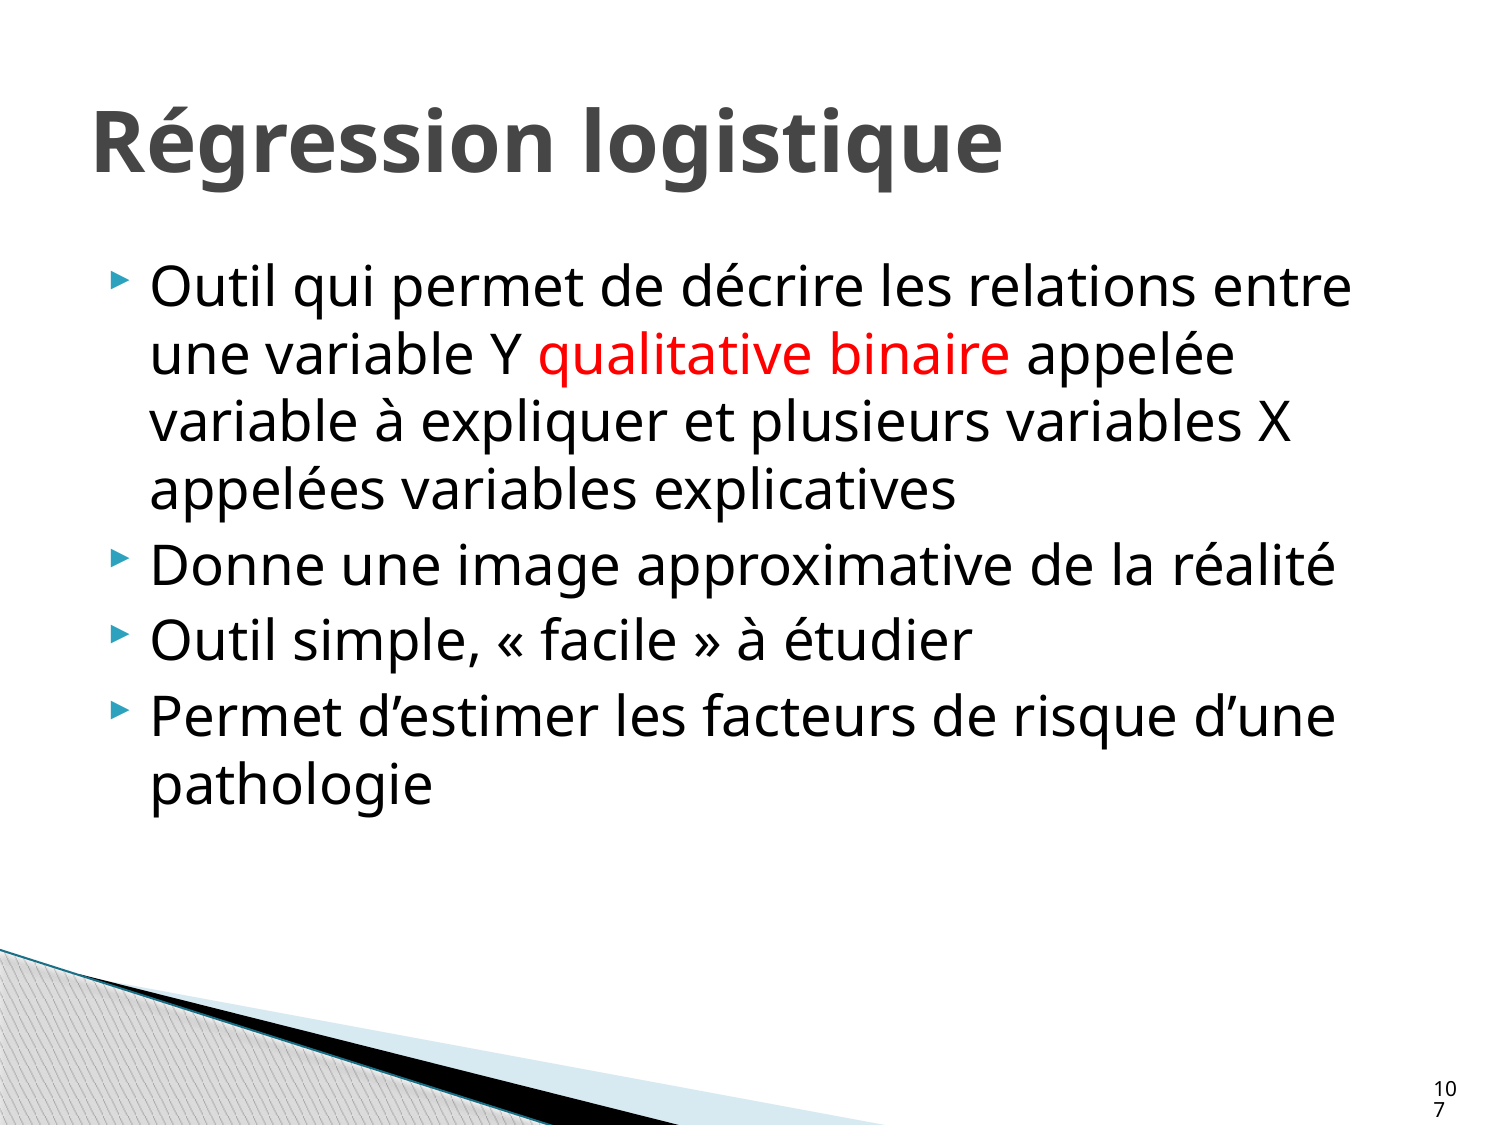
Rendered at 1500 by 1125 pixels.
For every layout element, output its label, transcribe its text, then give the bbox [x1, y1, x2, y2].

list Outil qui permet de décrire les relations entre une variable Y qualitative binaire appelée variable à expliquer et plusieurs variables X appelées variables explicatives Donne une image approximative de la réalité Outil simple, « facile » à étudier Permet d’estimer les facteurs de risque d’une pathologie [75, 243, 1425, 986]
title Régression logistique [75, 45, 1425, 233]
slide_number 107 [1418, 1051, 1479, 1112]
